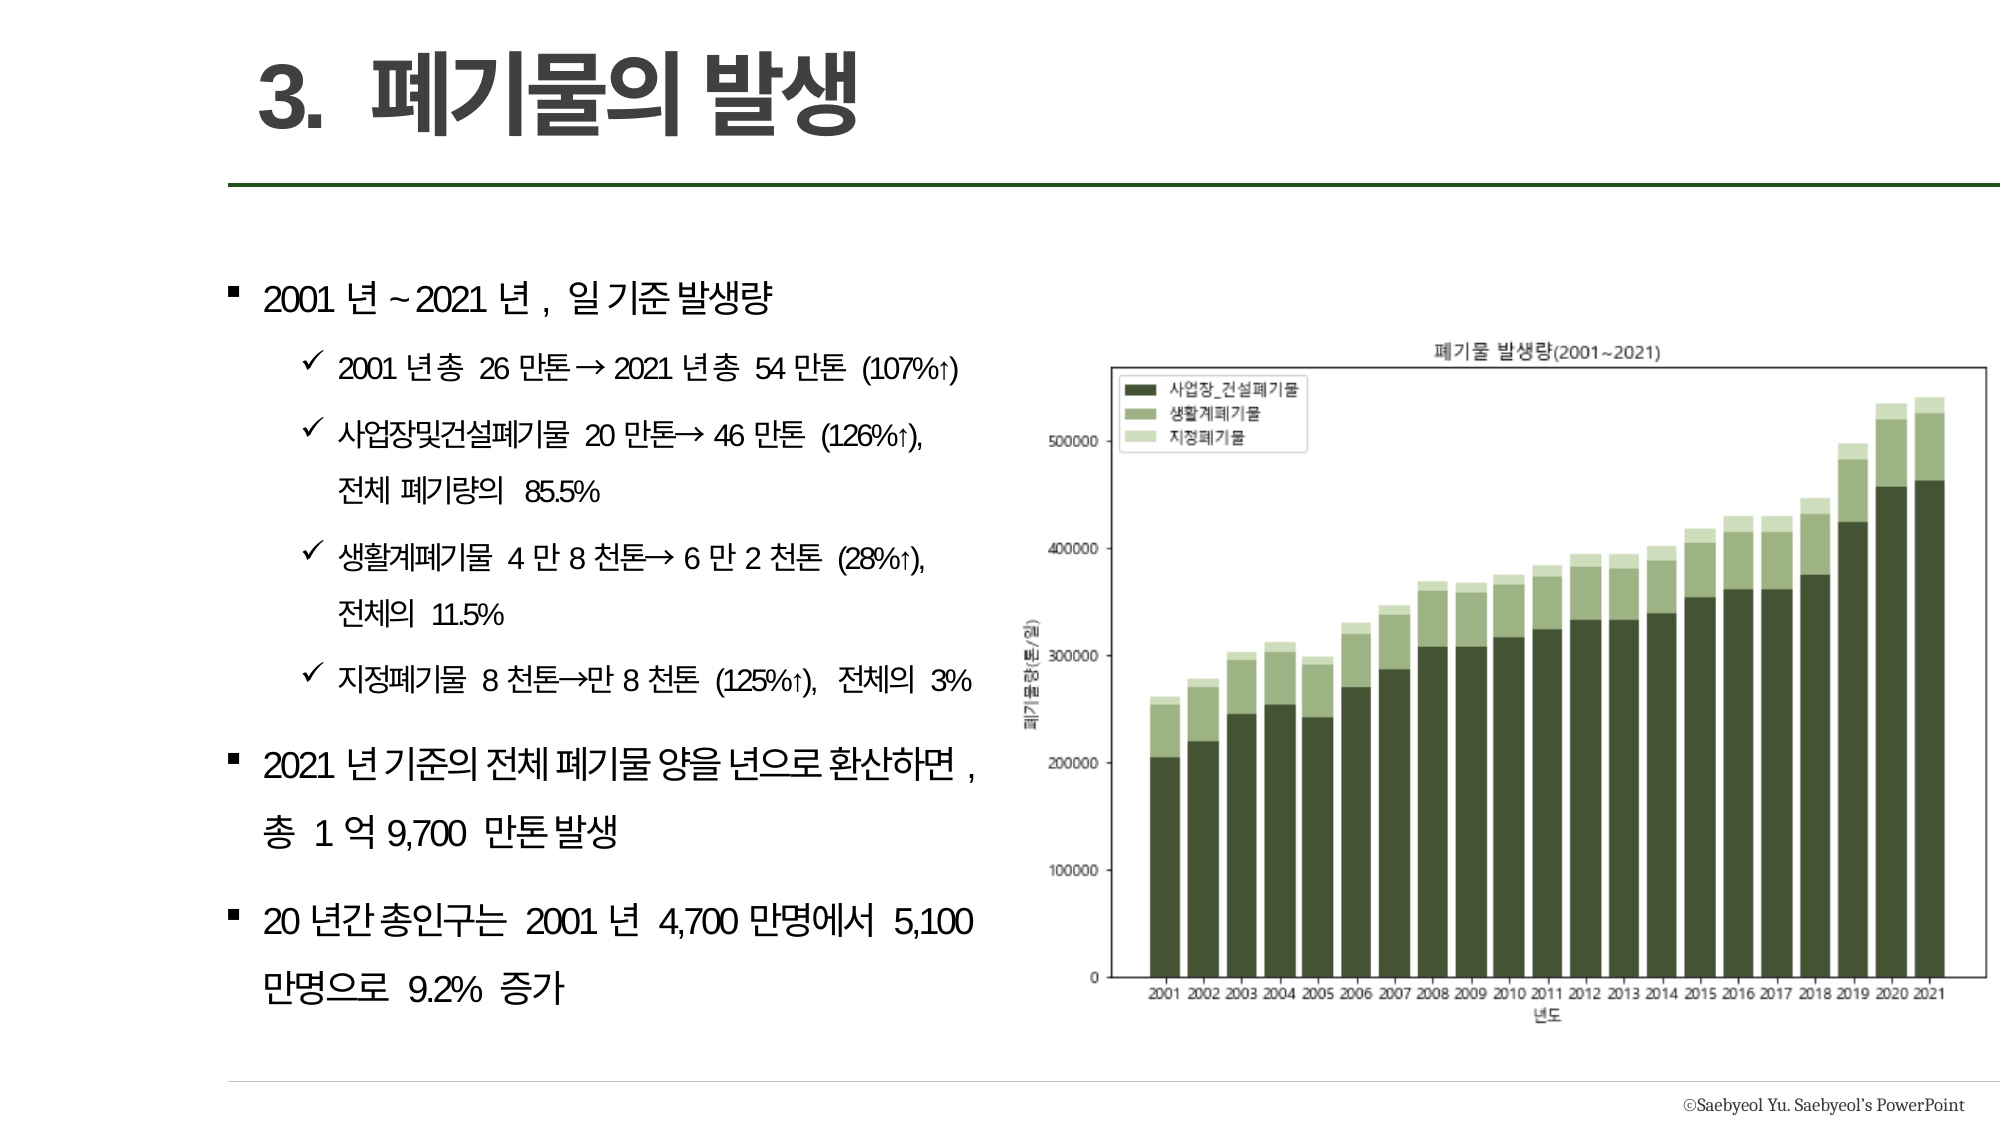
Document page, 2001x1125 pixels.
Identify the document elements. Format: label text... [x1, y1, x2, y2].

text_box 2001년~ 2021년, 일 기준 발생량 2001년 총 26만톤 →2021년 총 54만톤 (107%↑) 사업장및건설폐기물 20만톤→46만톤 (126%↑), 전체 폐기량의 85.5% 생활계폐기물 4만8천톤→6만2천톤 (28%↑), 전체의 11.5% 지정폐기물 8천톤→만8천톤 (125%↑), 전체의 3% 2021년 기준의 전체 폐기물 양을 년으로 환산하면, 총 1억9,700 만톤 발생 20년간 총인구는 2001년 4,700만명에서 5,100만명으로 9.2% 증가 [210, 244, 994, 1029]
picture [1014, 337, 1993, 1029]
text_box 3. 폐기물의 발생 [243, 29, 880, 155]
